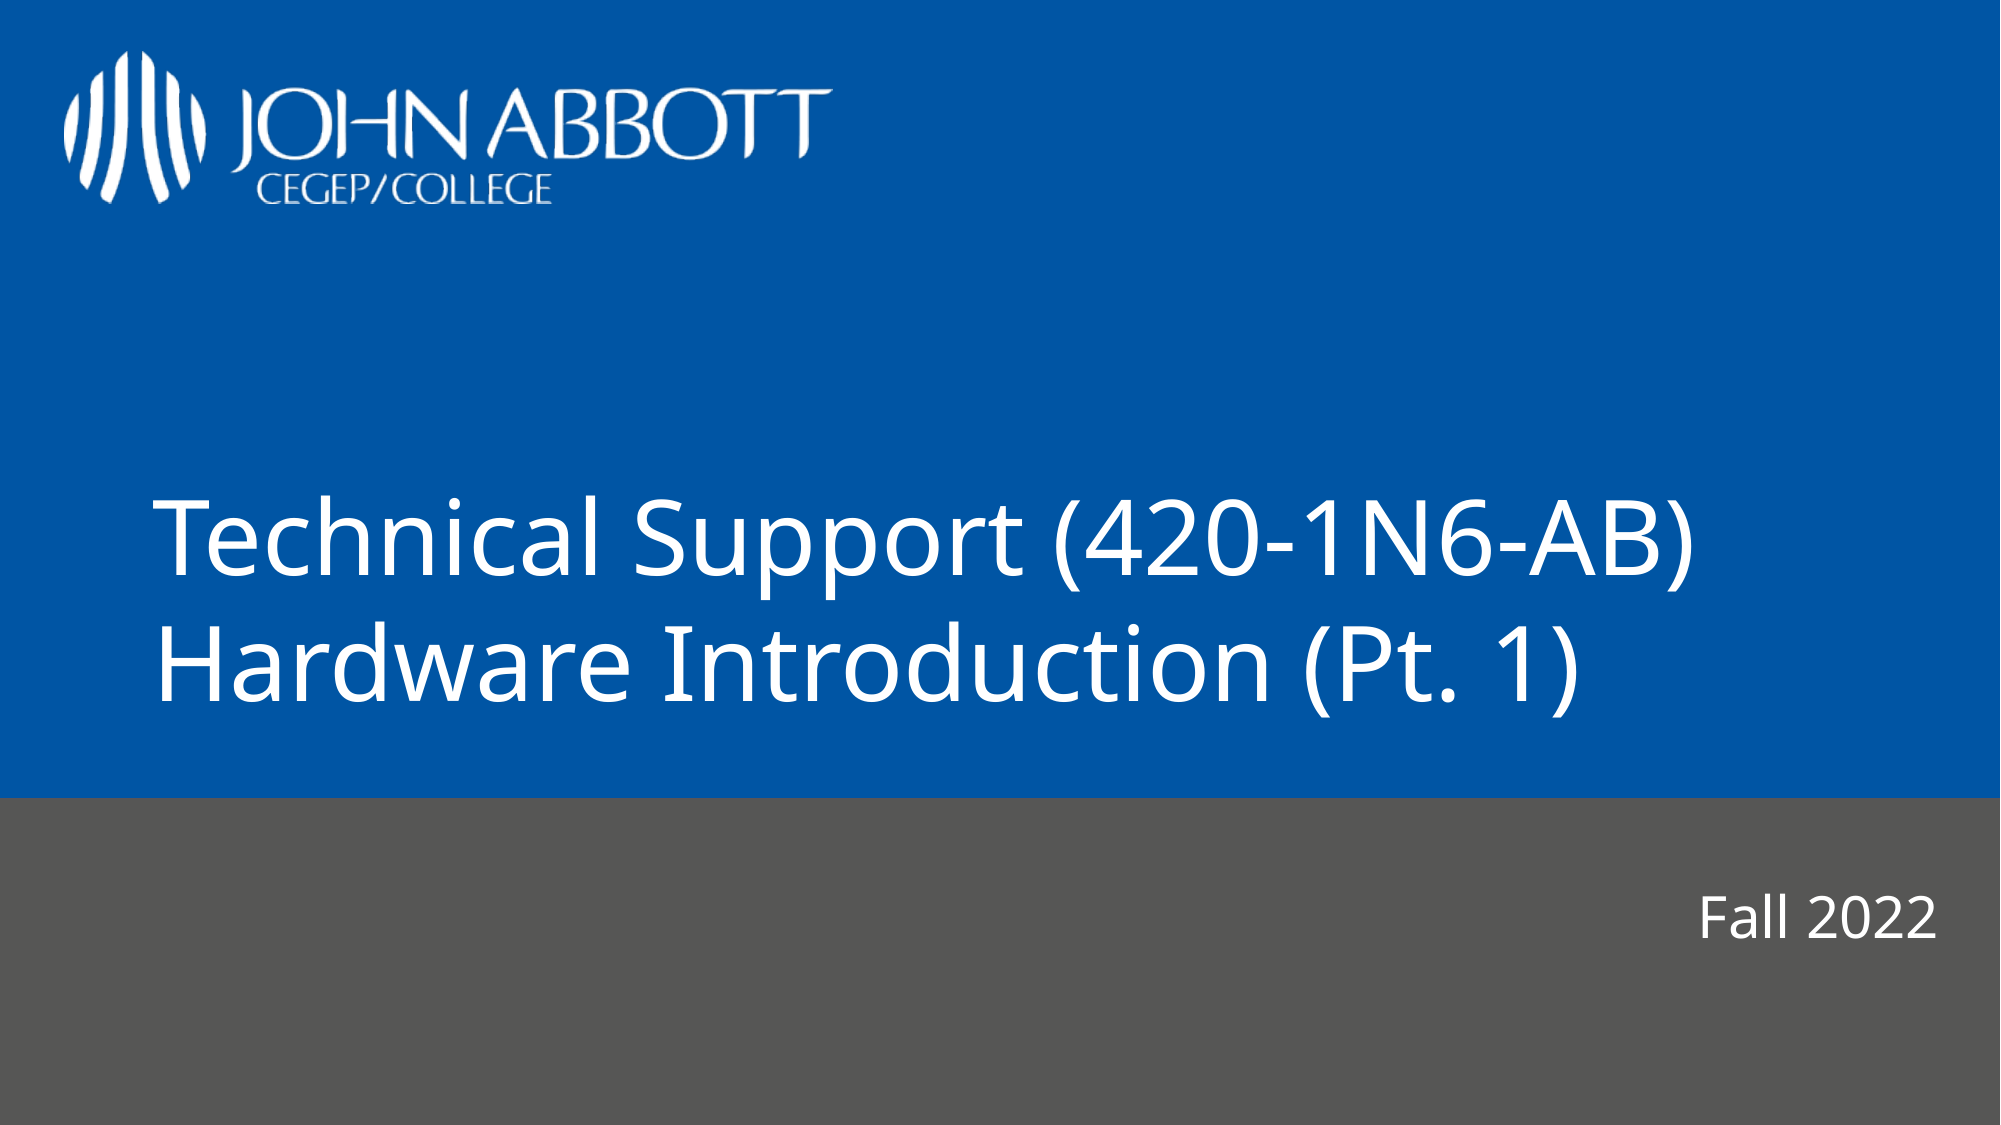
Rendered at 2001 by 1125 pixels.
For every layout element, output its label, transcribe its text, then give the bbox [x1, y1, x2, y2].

subtitle Fall 2022 [137, 838, 1955, 1065]
title Technical Support (420-1N6-AB) Hardware Introduction (Pt. 1) [137, 338, 1863, 730]
picture [64, 51, 833, 204]
